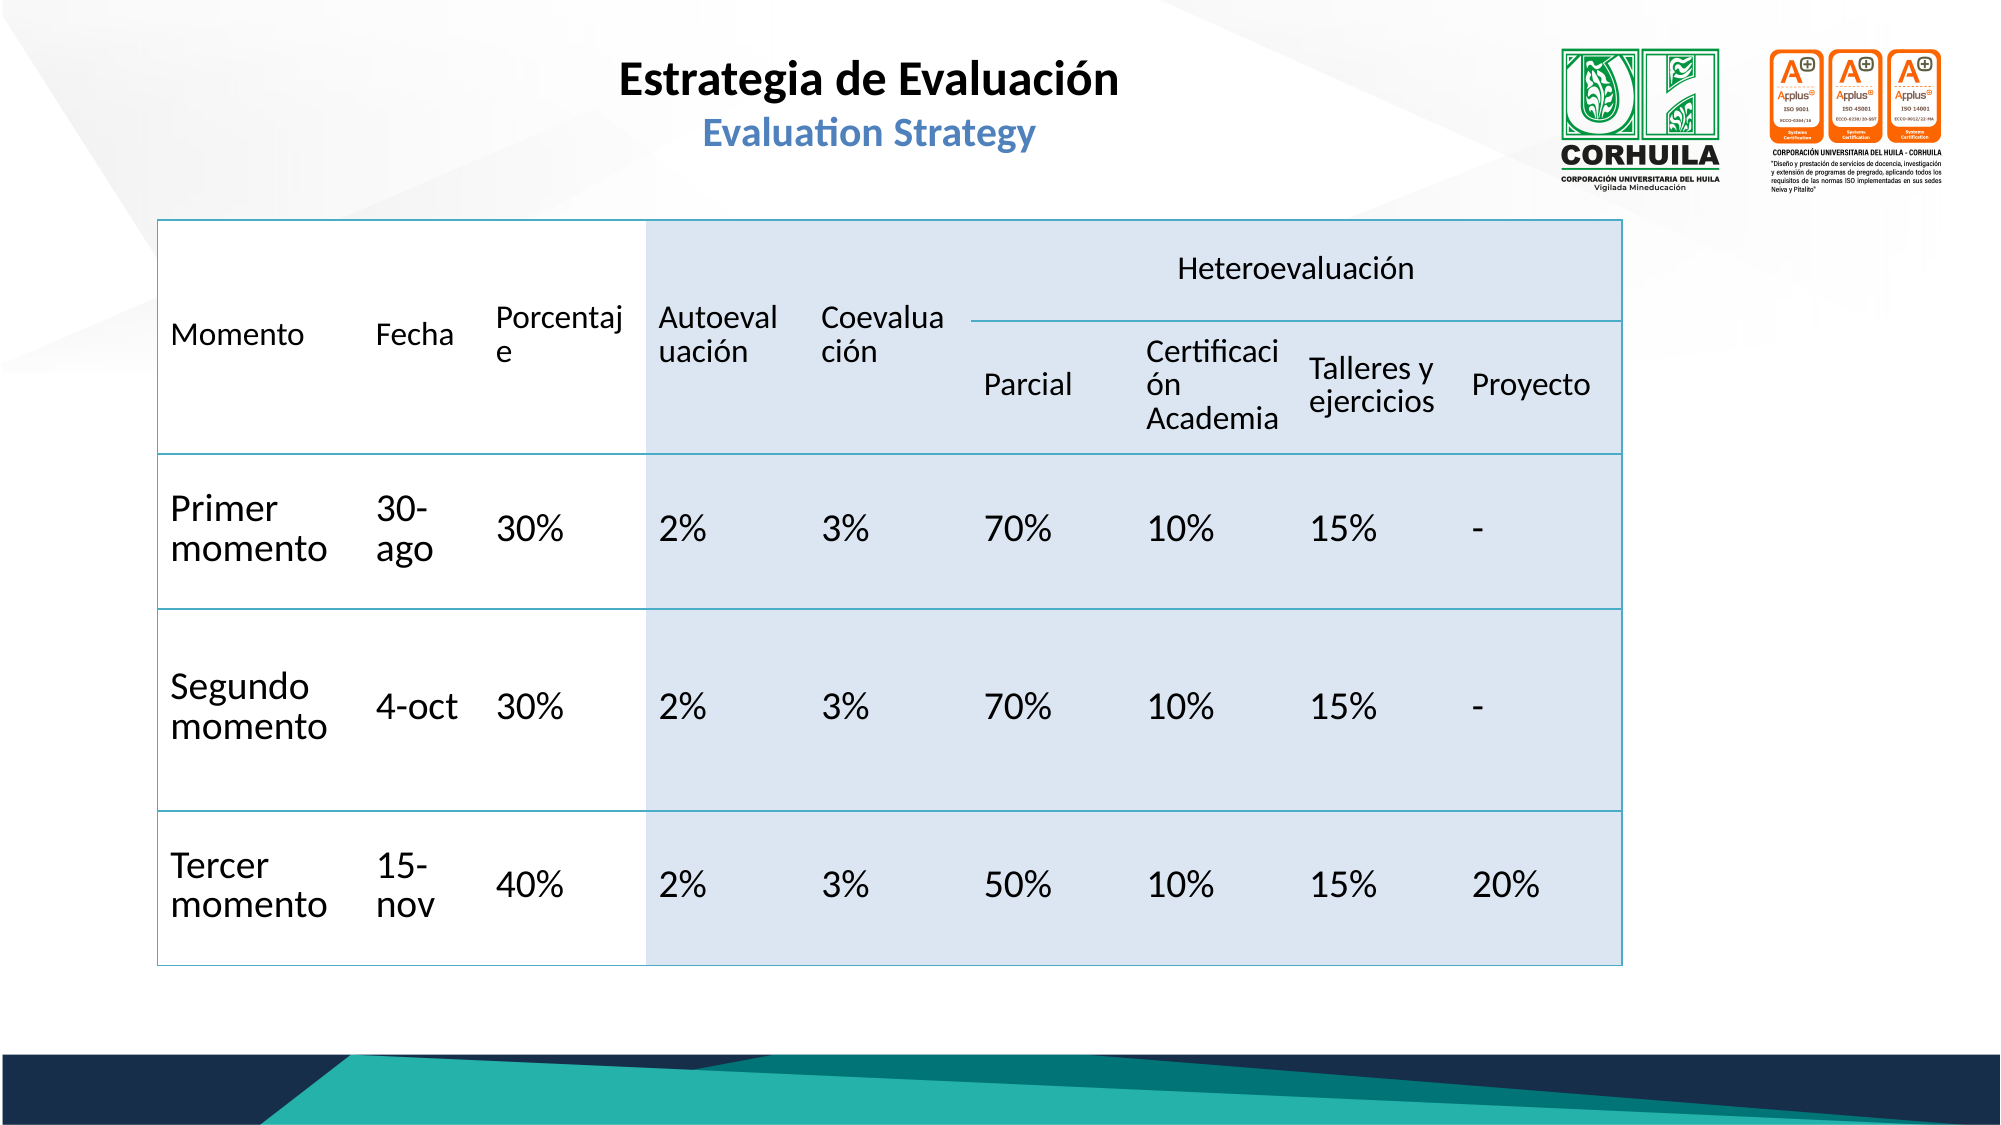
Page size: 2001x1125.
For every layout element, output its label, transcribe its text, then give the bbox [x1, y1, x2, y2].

table_header Porcentaje [483, 221, 646, 453]
table_cell 70% [971, 455, 1134, 608]
table_cell 30% [483, 610, 646, 810]
table_cell 4-oct [363, 610, 483, 810]
table_cell 10% [1134, 812, 1296, 965]
table_header Autoevaluación [646, 221, 808, 453]
table_header Coevaluación [808, 221, 971, 453]
table_cell Talleres y ejercicios [1296, 322, 1459, 453]
table_cell 3% [808, 812, 971, 965]
table_cell 20% [1459, 812, 1621, 965]
table_header Fecha [363, 221, 483, 453]
table_cell 10% [1134, 610, 1296, 810]
table_cell Tercer momento [158, 812, 363, 965]
table_cell 15% [1296, 455, 1459, 608]
table_header Momento [158, 221, 363, 453]
table_cell 30-ago [363, 455, 483, 608]
table_cell 15% [1296, 610, 1459, 810]
picture [0, 0, 2000, 1125]
table_cell 3% [808, 610, 971, 810]
table_cell 30% [483, 455, 646, 608]
table_cell - [1459, 610, 1621, 810]
table_cell Parcial [971, 322, 1134, 453]
table_cell Certificación Academia [1134, 322, 1296, 453]
table_cell 50% [971, 812, 1134, 965]
table_cell Segundo momento [158, 610, 363, 810]
table_header Heteroevaluación [971, 221, 1621, 320]
table_cell 70% [971, 610, 1134, 810]
table_cell 10% [1134, 455, 1296, 608]
table_cell 15% [1296, 812, 1459, 965]
table_cell Primer momento [158, 455, 363, 608]
table_cell 40% [483, 812, 646, 965]
text_box Estrategia de Evaluación Evaluation Strategy [529, 37, 1210, 163]
table_cell 15-nov [363, 812, 483, 965]
table_cell 2% [646, 610, 808, 810]
table_cell 2% [646, 455, 808, 608]
table_cell 3% [808, 455, 971, 608]
table_cell Proyecto [1459, 322, 1621, 453]
table_cell 2% [646, 812, 808, 965]
table_cell - [1459, 455, 1621, 608]
